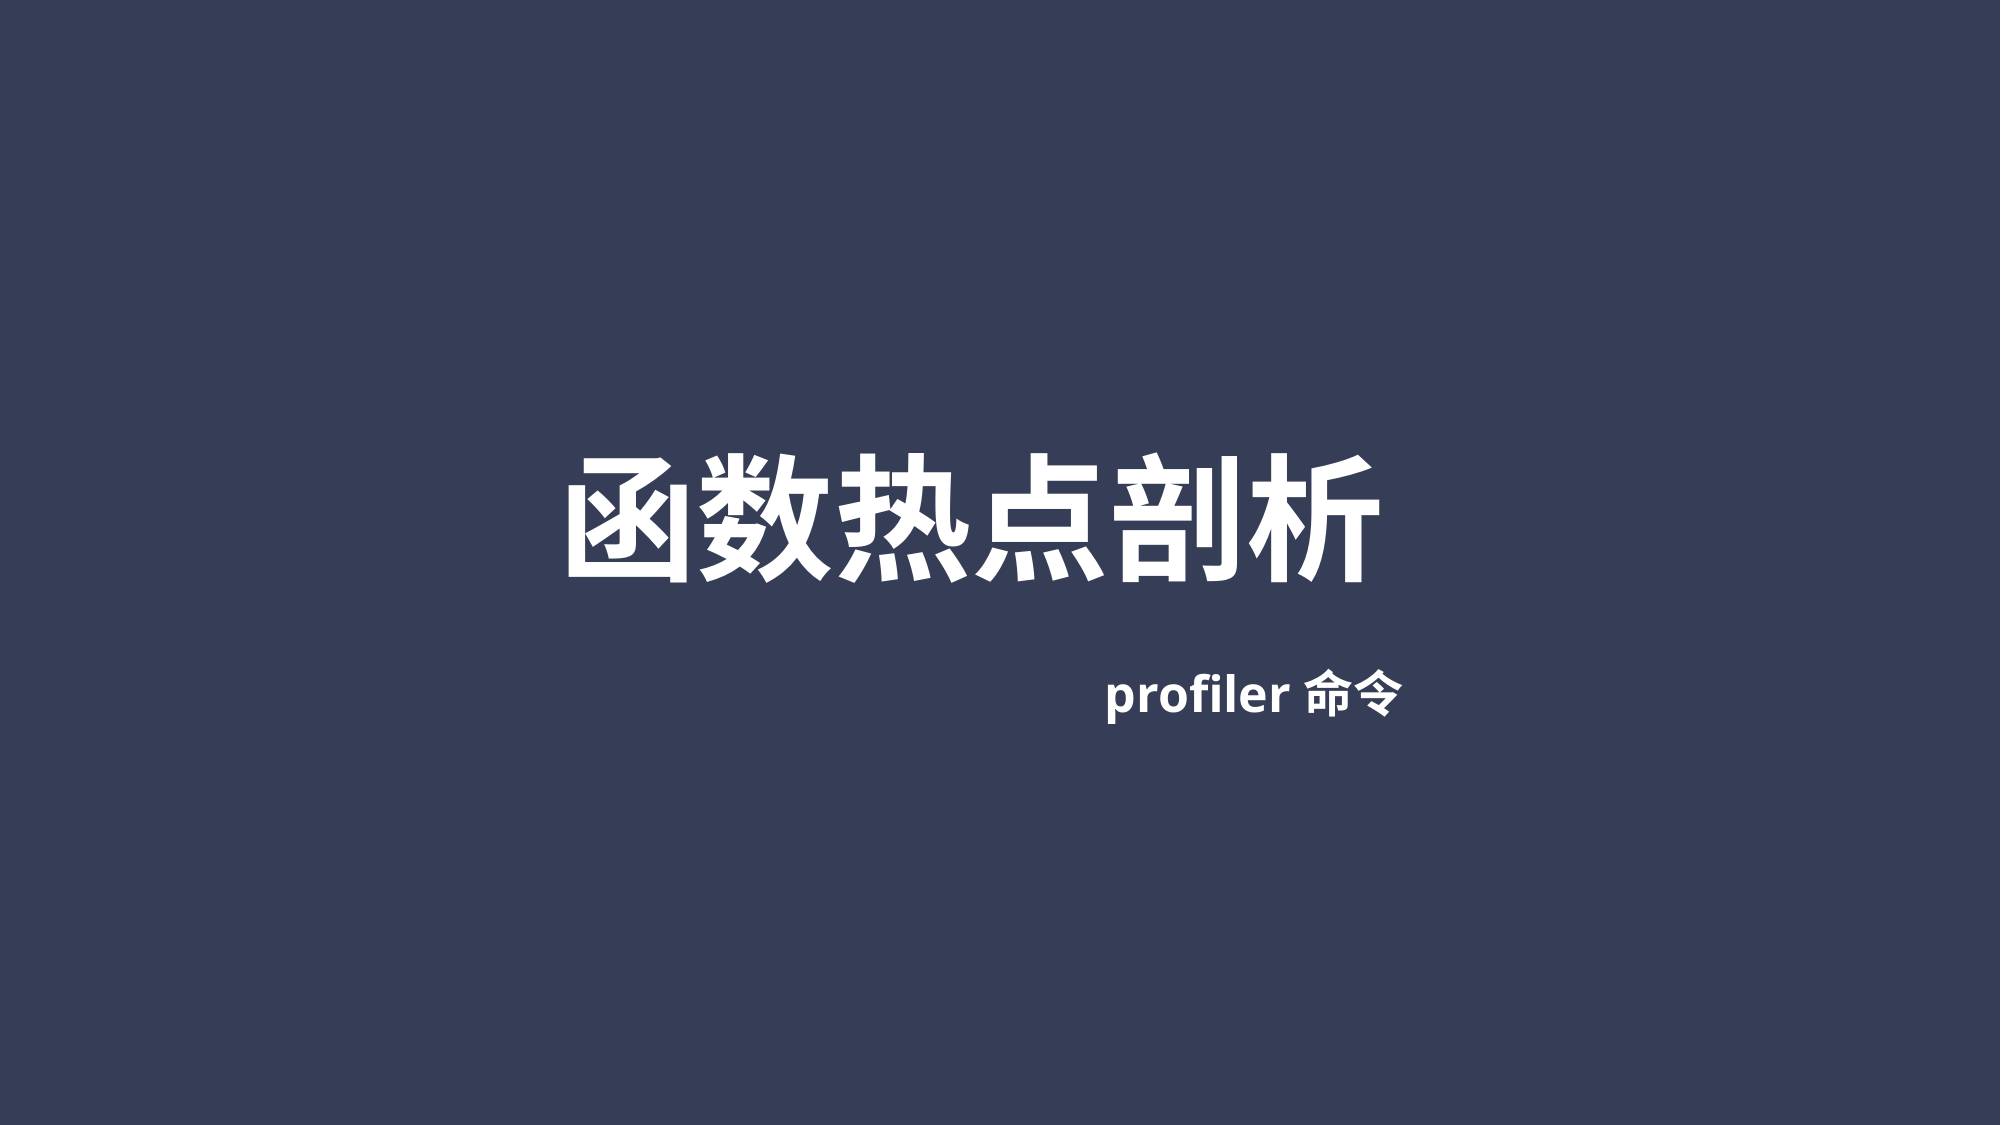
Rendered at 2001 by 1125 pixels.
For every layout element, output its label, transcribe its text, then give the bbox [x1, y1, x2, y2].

text_box profiler命令 [314, 654, 1412, 731]
text_box 函数热点剖析 [326, 424, 1617, 606]
